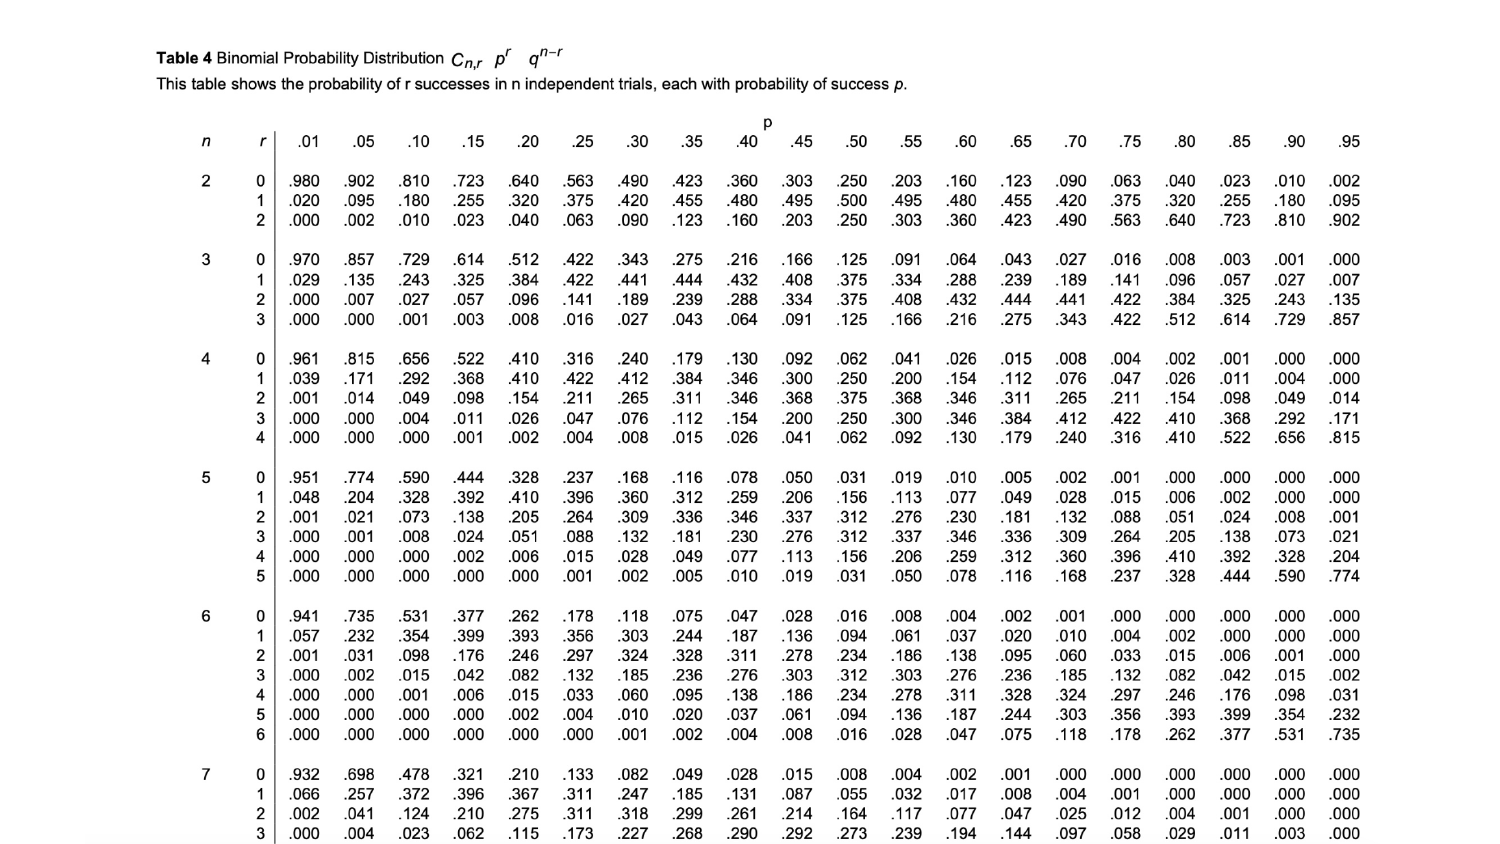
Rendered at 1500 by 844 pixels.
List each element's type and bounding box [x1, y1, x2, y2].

picture [85, 0, 1415, 844]
